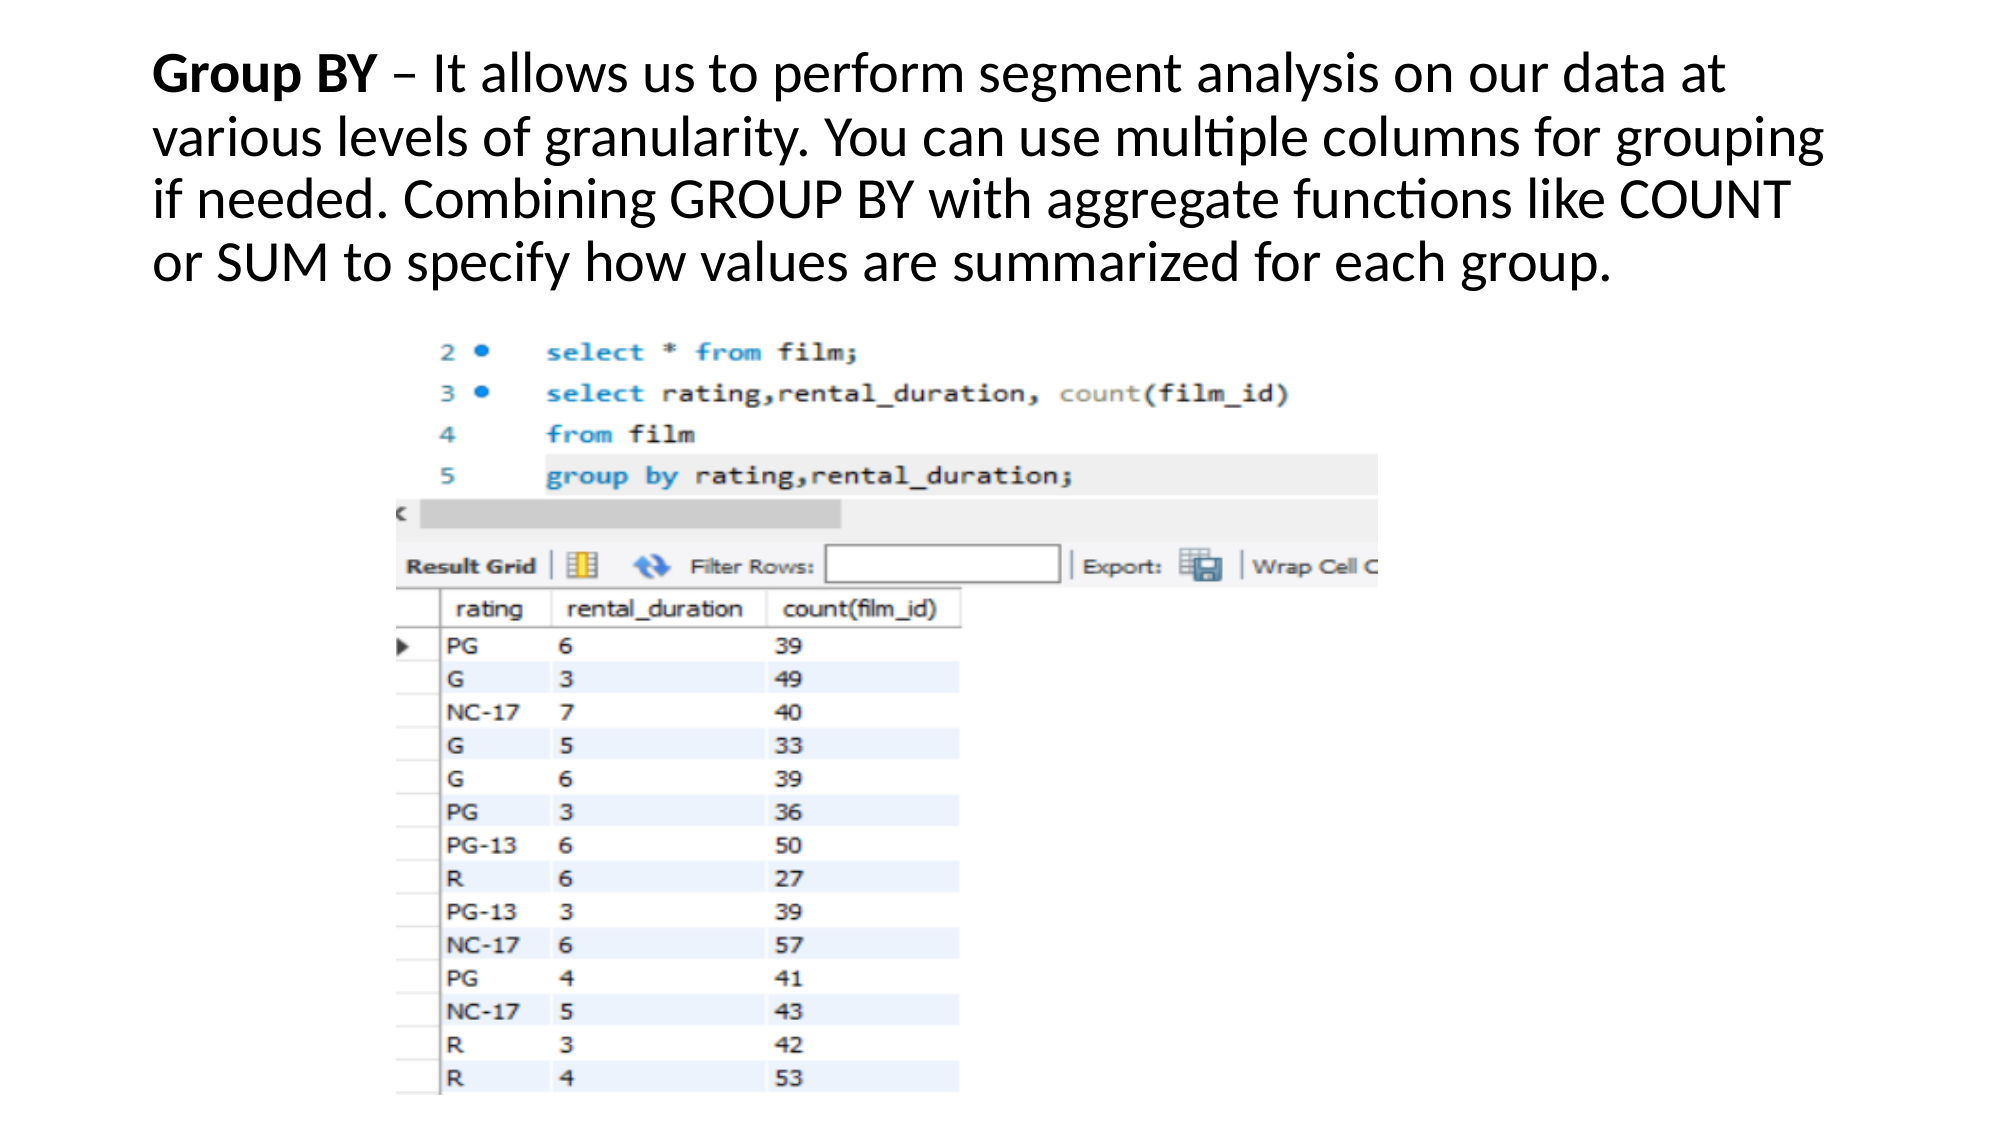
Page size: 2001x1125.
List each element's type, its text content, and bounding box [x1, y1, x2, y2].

title Group BY – It allows us to perform segment analysis on our data at various levels of granularity. You can use multiple columns for grouping if needed. Combining GROUP BY with aggregate functions like COUNT or SUM to specify how values are summarized for each group. [137, 59, 1863, 278]
picture [396, 336, 1378, 1095]
